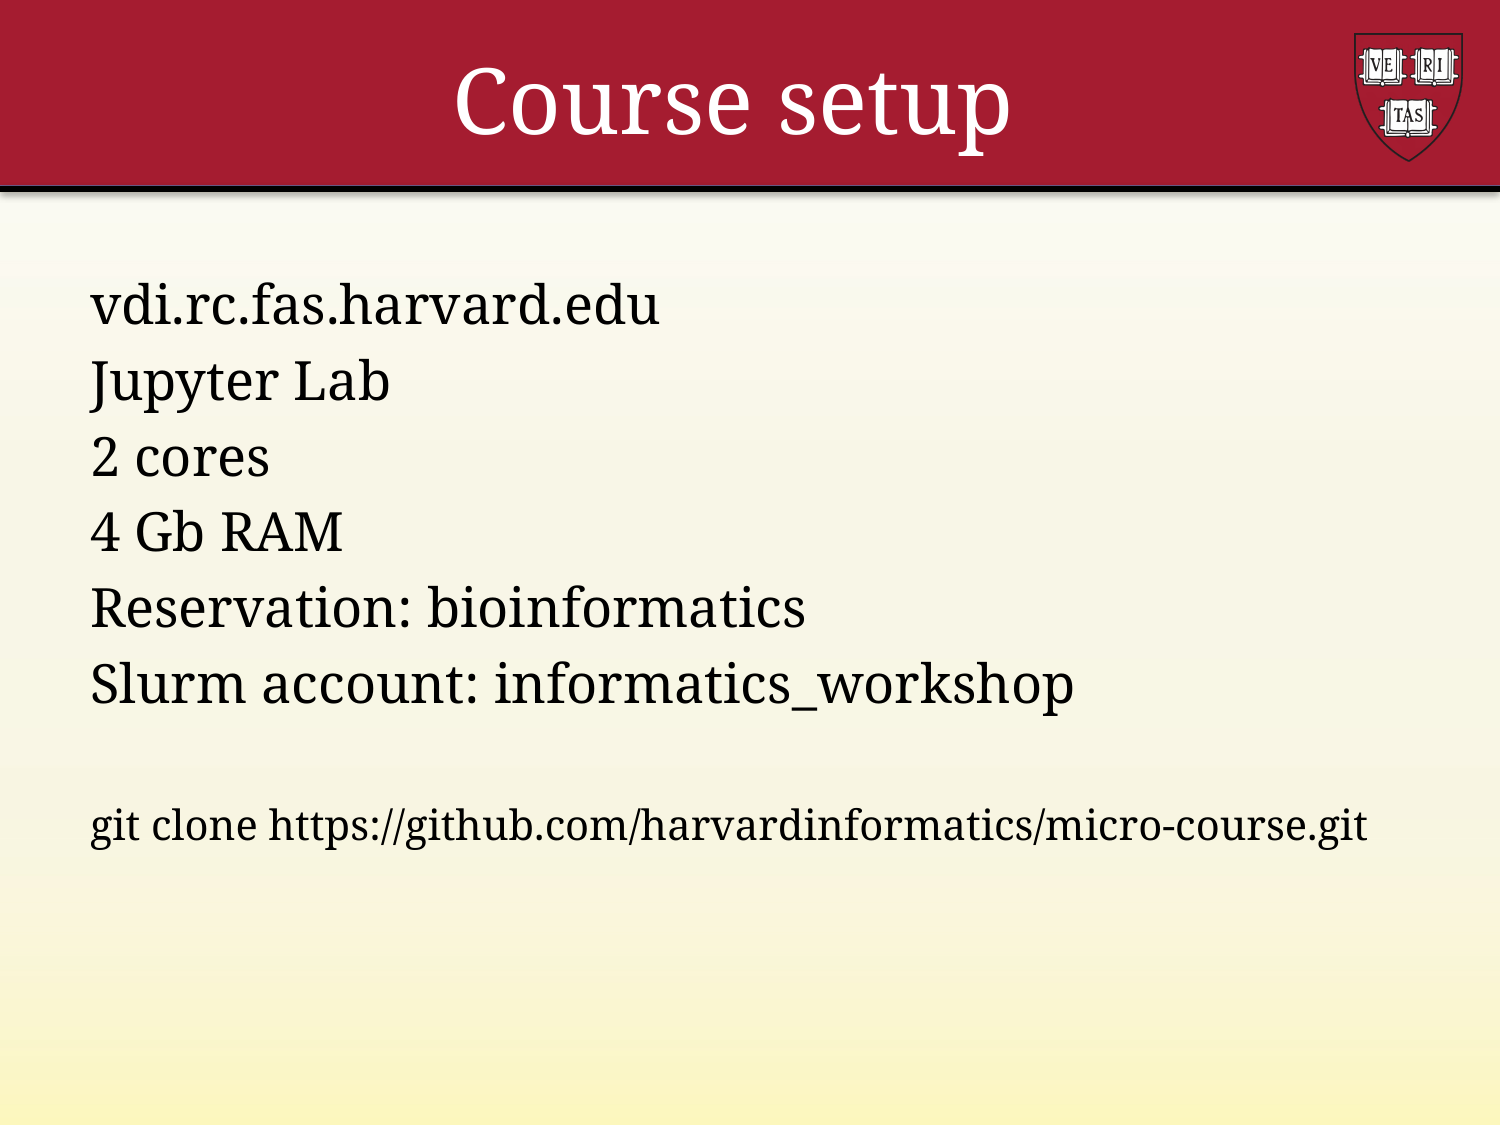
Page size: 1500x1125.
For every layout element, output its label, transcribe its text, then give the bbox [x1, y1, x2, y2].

picture [0, 192, 1500, 1125]
list vdi.rc.fas.harvard.edu Jupyter Lab 2 cores 4 Gb RAM Reservation: bioinformatics Slurm account: informatics_workshop git clone https://github.com/harvardinformatics/micro-course.git [75, 262, 1425, 1005]
picture [0, 0, 1500, 186]
title Course setup [58, 4, 1409, 192]
